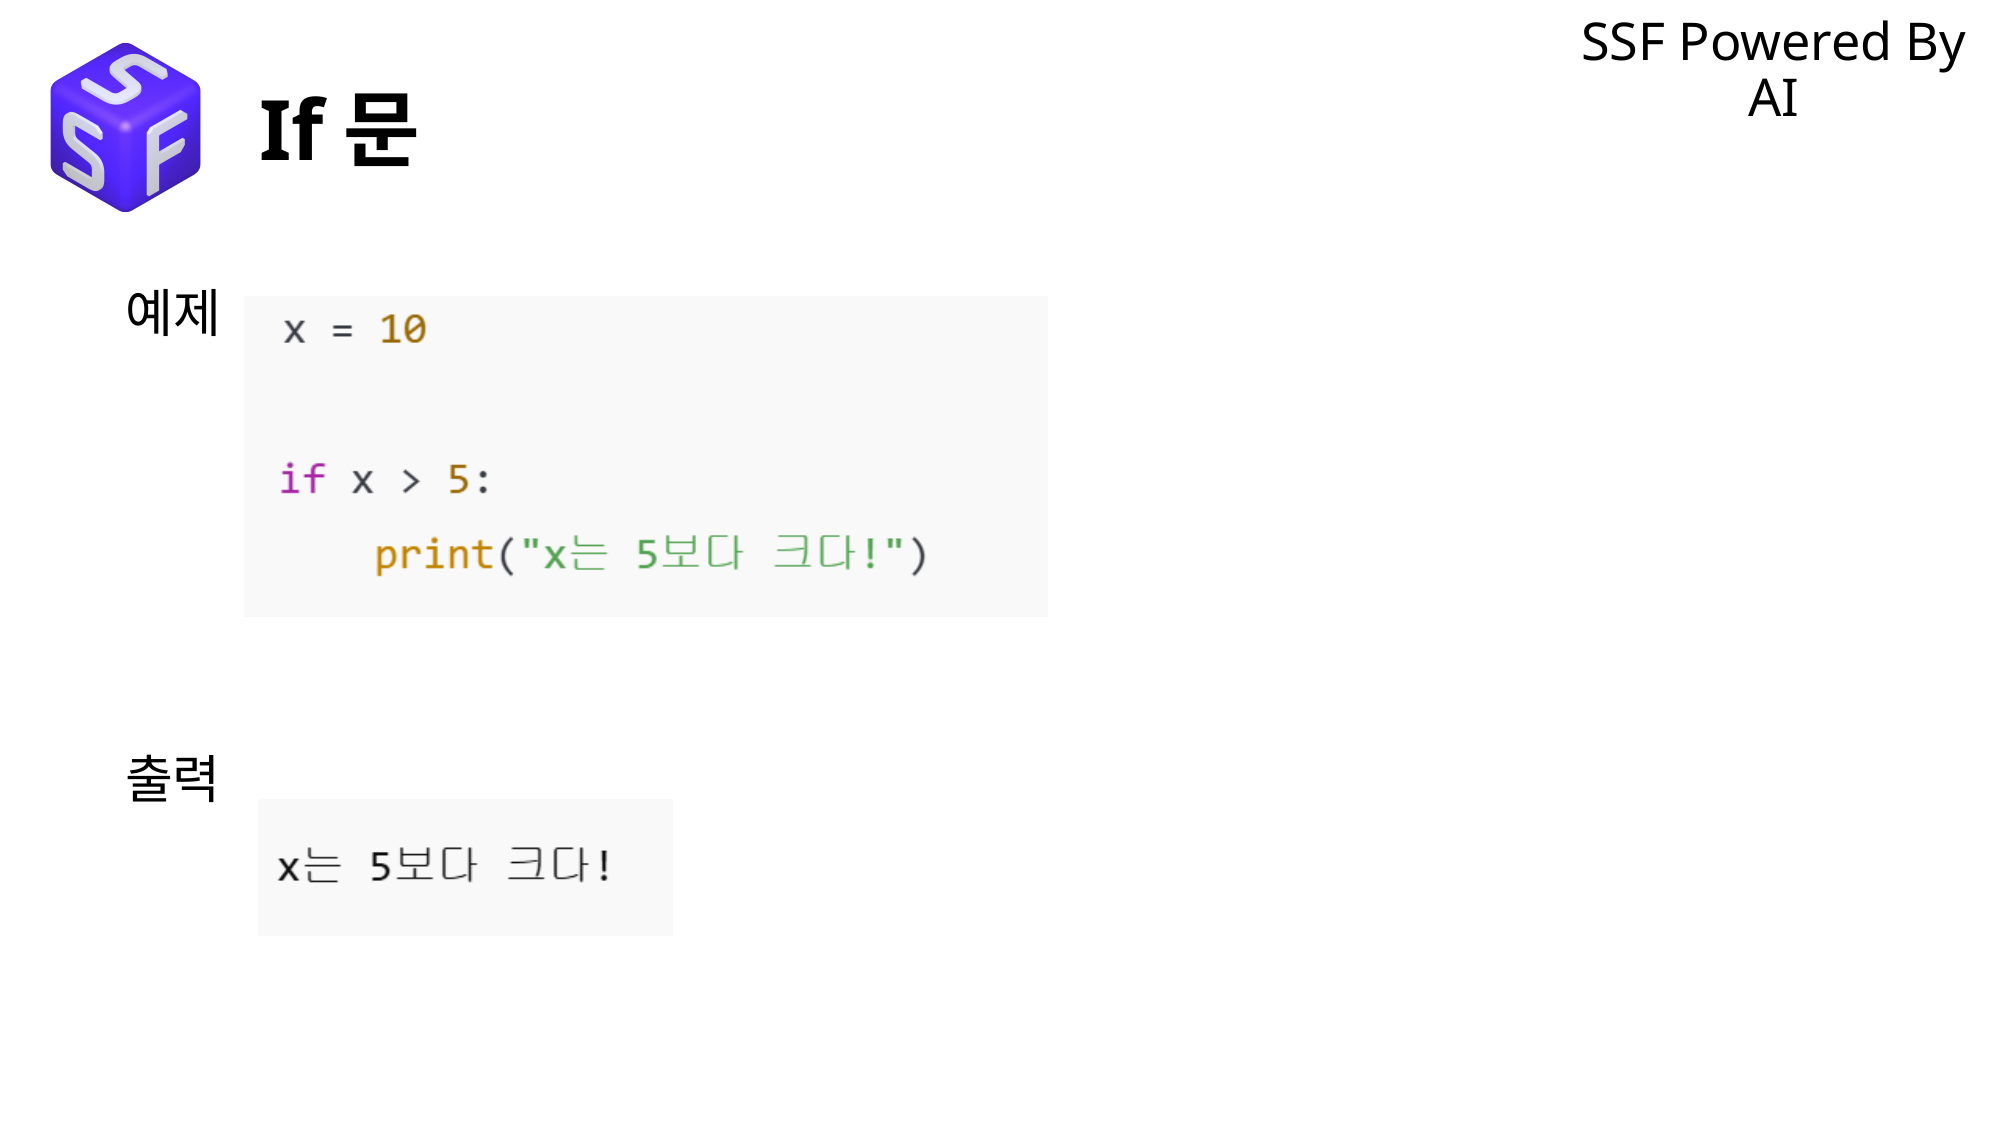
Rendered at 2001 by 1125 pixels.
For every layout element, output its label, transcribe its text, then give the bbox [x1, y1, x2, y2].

title SSF Powered By AI [1547, 0, 2000, 144]
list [38, 40, 213, 216]
picture [258, 798, 674, 936]
text_box If문 [244, 69, 1730, 185]
text_box 출력 [110, 739, 1863, 879]
picture [243, 295, 1049, 618]
text_box 예제 [111, 273, 1864, 413]
